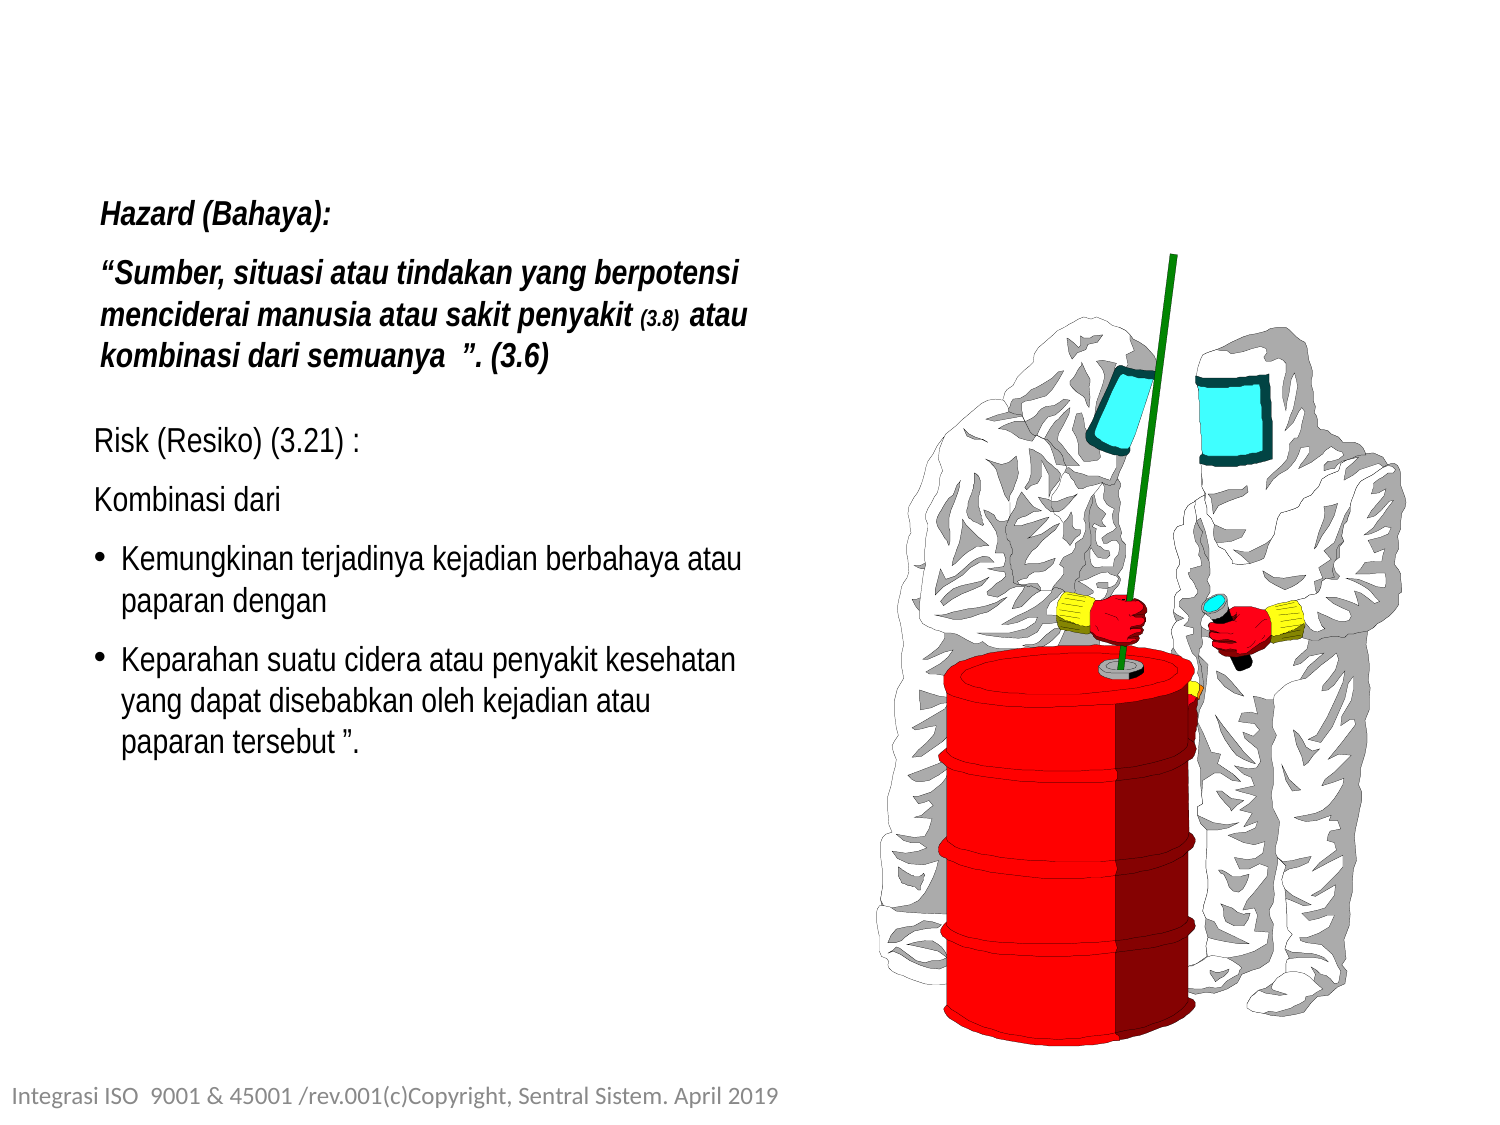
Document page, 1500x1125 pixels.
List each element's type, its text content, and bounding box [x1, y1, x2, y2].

text_box Risk (Resiko) (3.21) : Kombinasi dari Kemungkinan terjadinya kejadian berbahaya atau paparan dengan Keparahan suatu cidera atau penyakit kesehatan yang dapat disebabkan oleh kejadian atau paparan tersebut ”. [79, 411, 777, 855]
text_box Hazard (Bahaya): “Sumber, situasi atau tindakan yang berpotensi menciderai manusia atau sakit penyakit (3.8) atau kombinasi dari semuanya ”. (3.6) [85, 183, 783, 410]
text_box Integrasi ISO 9001 & 45001 /rev.001(c)Copyright, Sentral Sistem. April 2019 [0, 1065, 800, 1125]
picture [869, 246, 1414, 1054]
